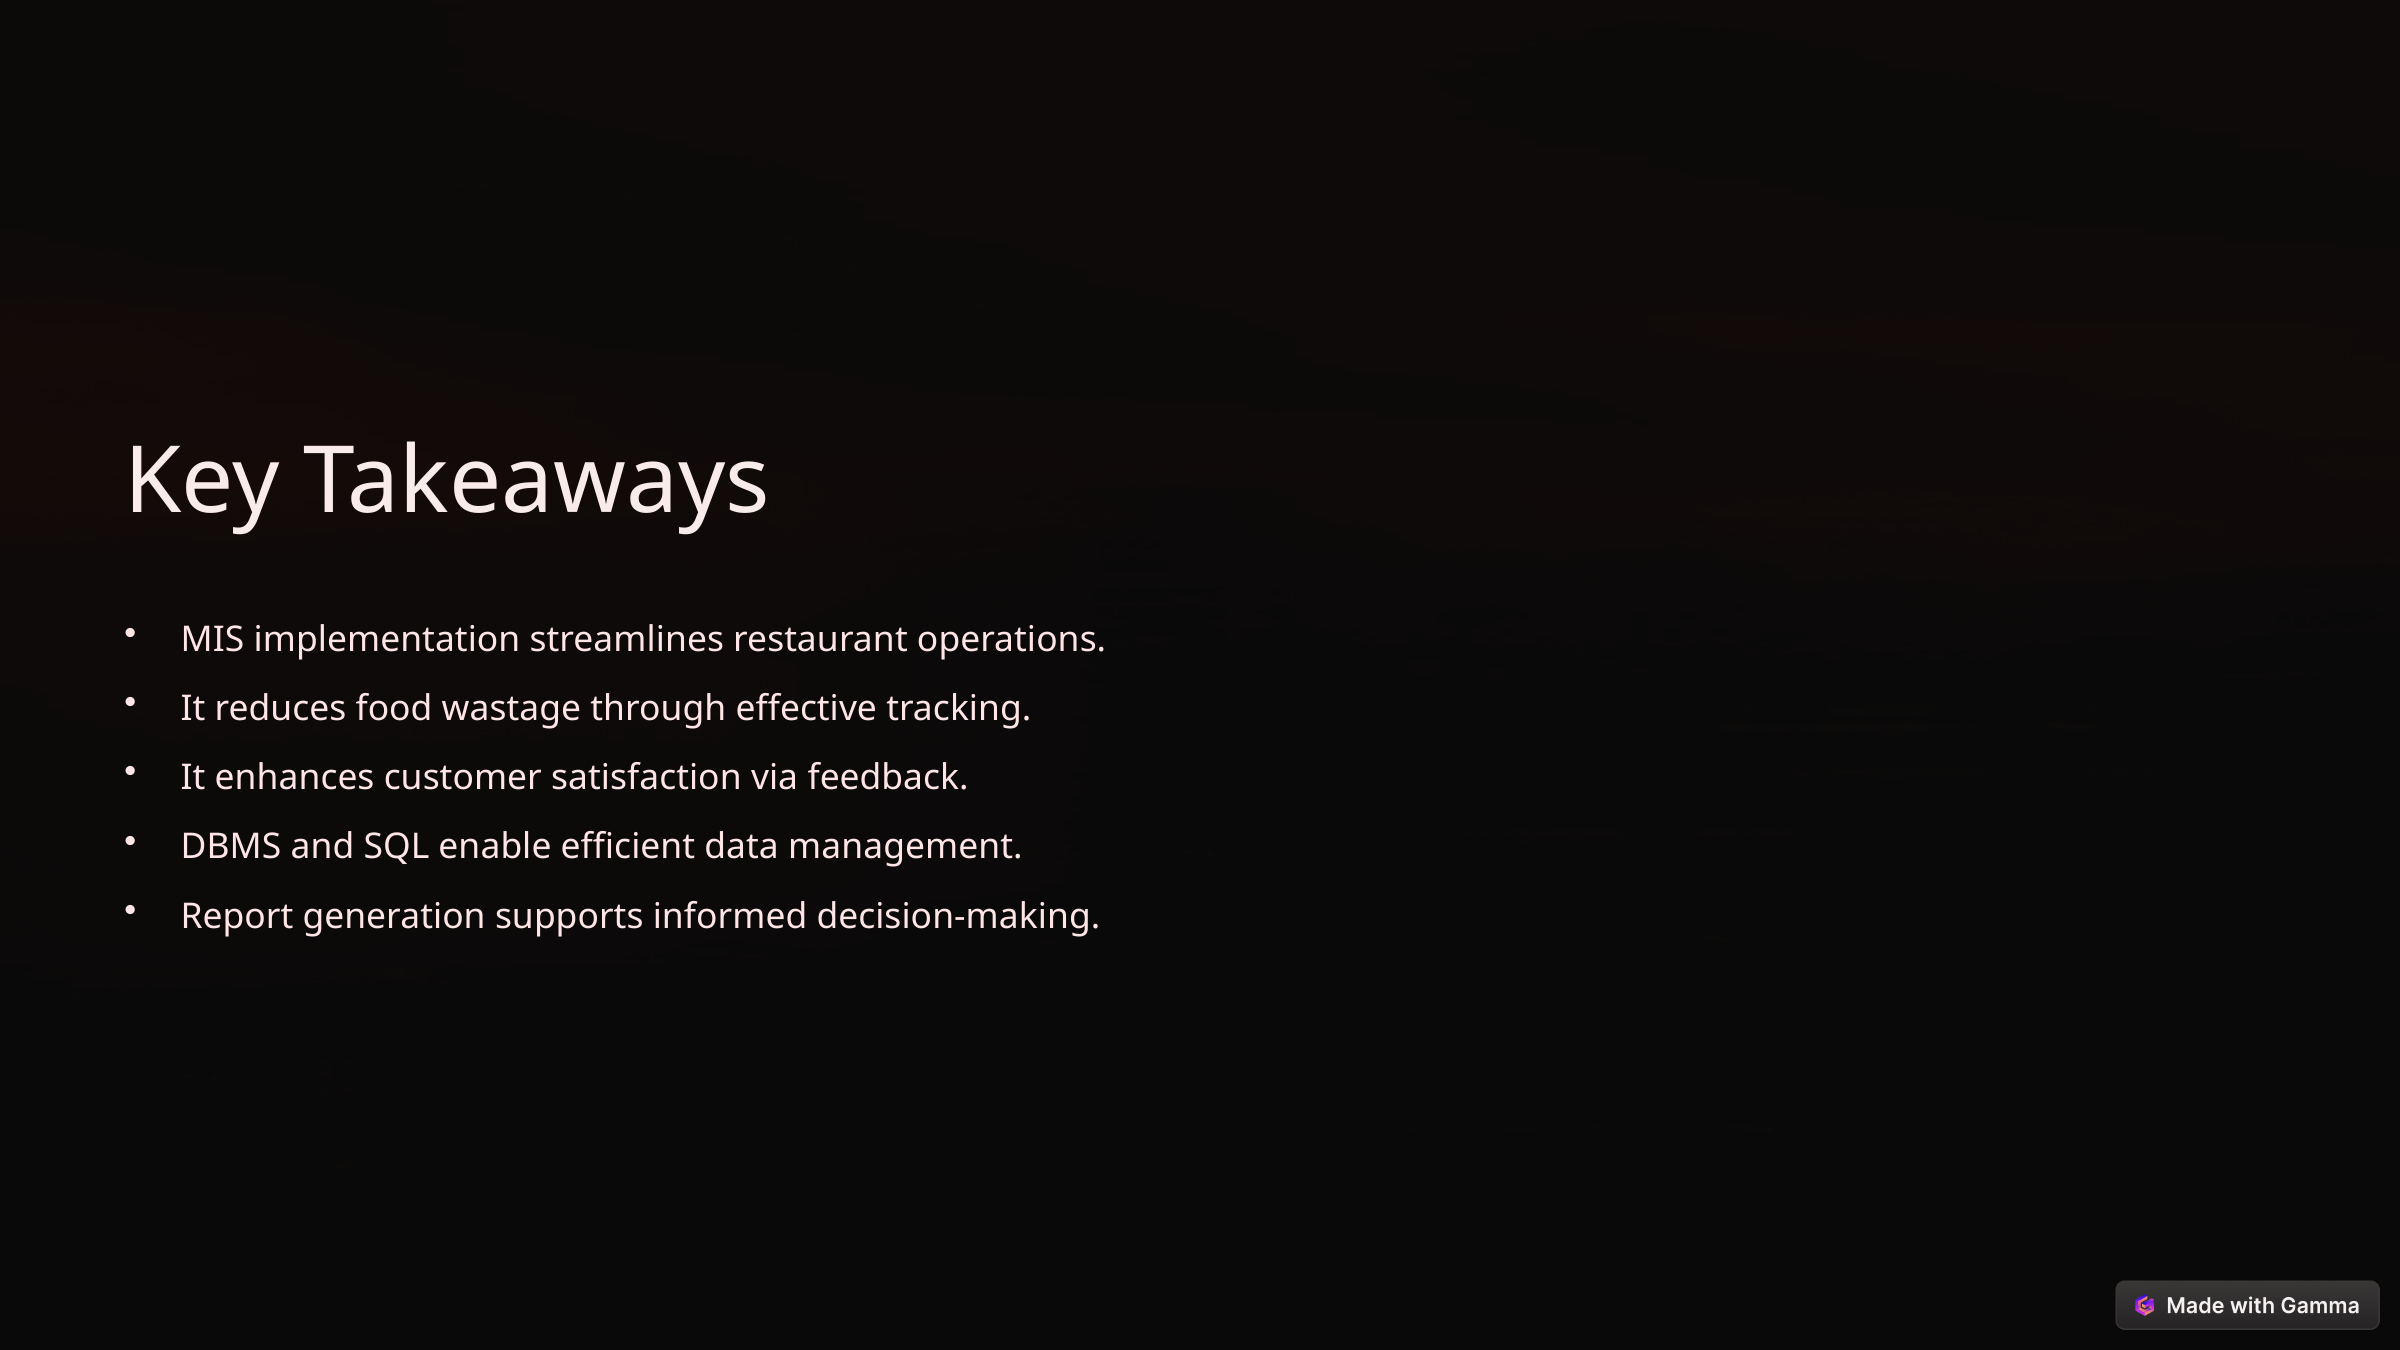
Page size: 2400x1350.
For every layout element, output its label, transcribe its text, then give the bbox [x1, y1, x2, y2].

text_box Key Takeaways [124, 413, 1060, 531]
text_box It enhances customer satisfaction via feedback. [124, 740, 2276, 798]
text_box It reduces food wastage through effective tracking. [124, 671, 2276, 729]
text_box MIS implementation streamlines restaurant operations. [124, 601, 2276, 659]
text_box Report generation supports informed decision-making. [124, 879, 2276, 936]
text_box DBMS and SQL enable efficient data management. [124, 809, 2276, 867]
picture [2106, 1271, 2389, 1339]
